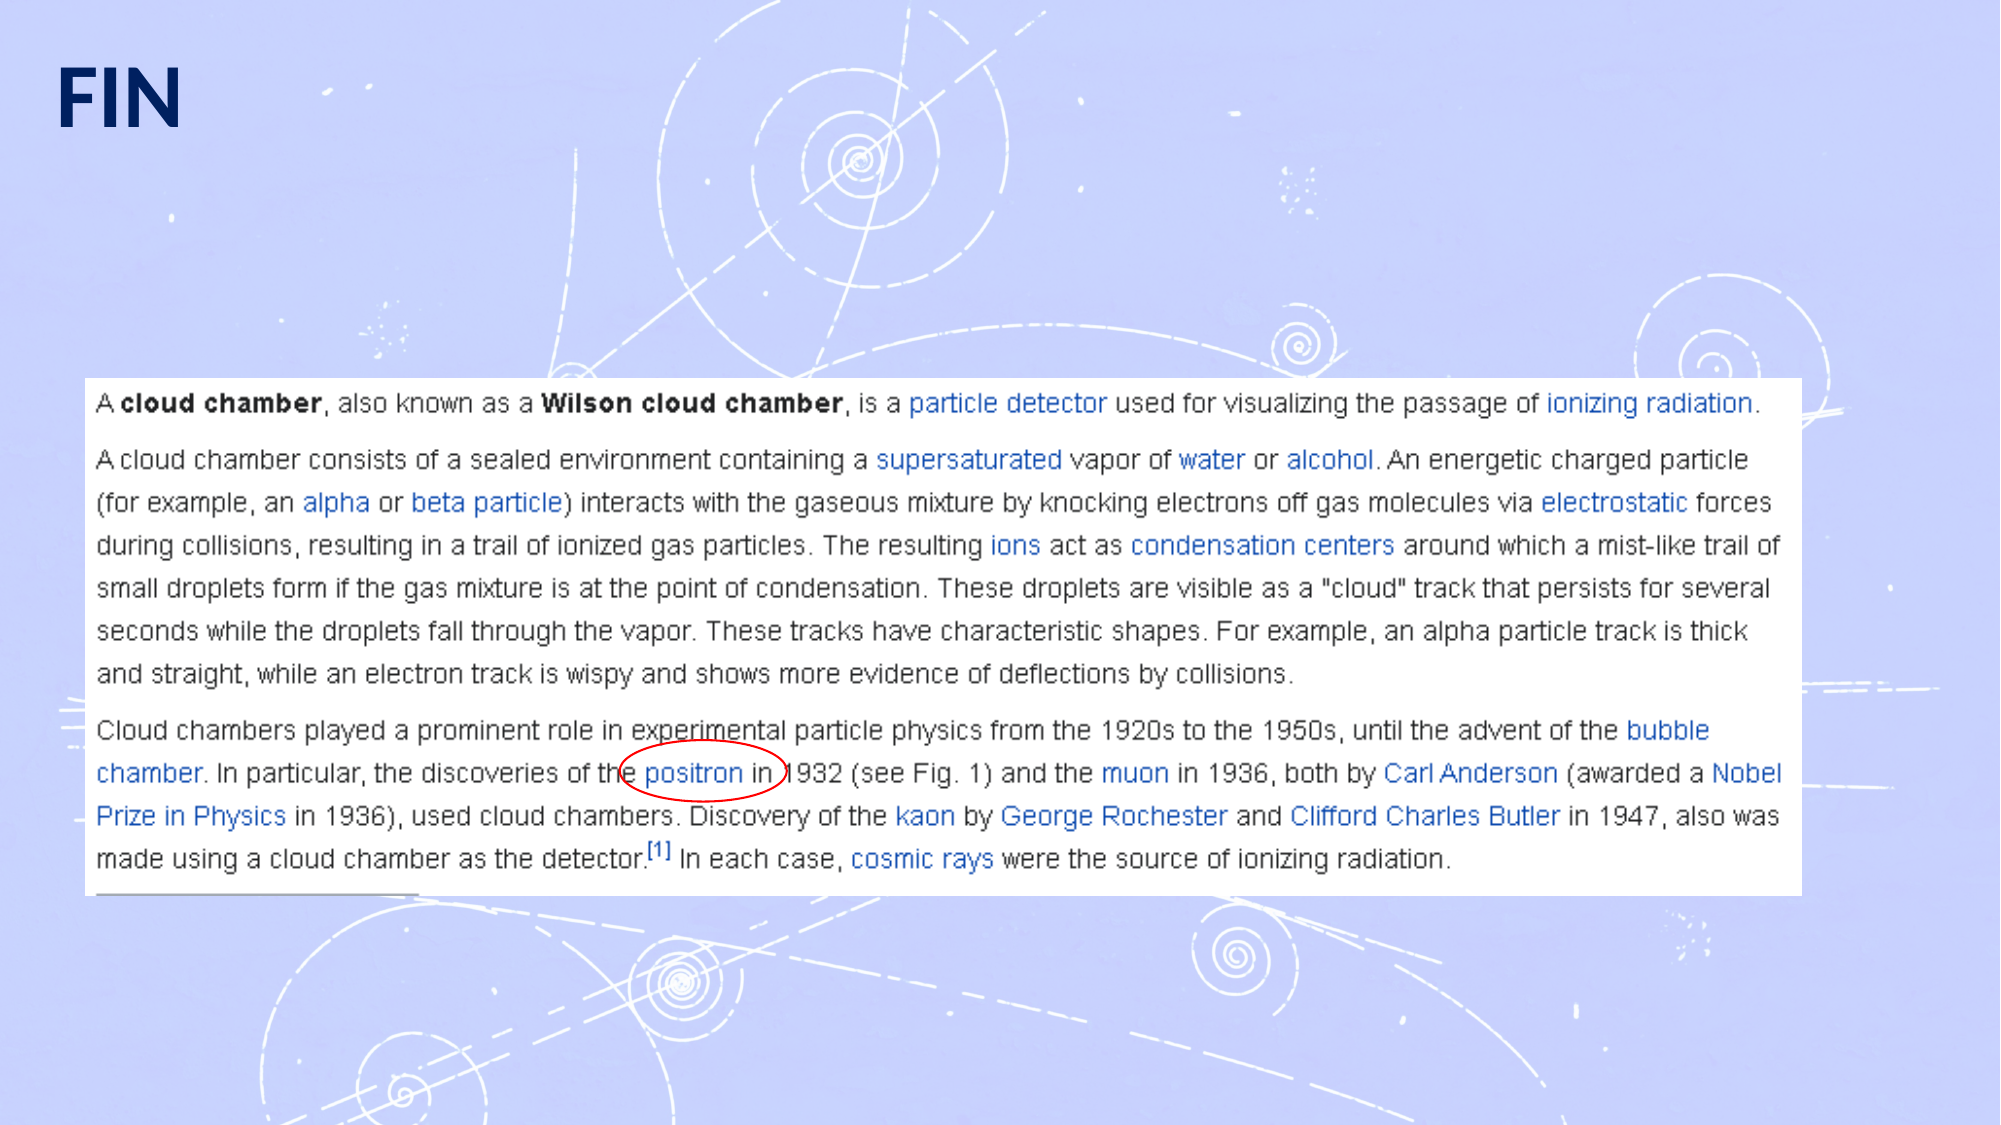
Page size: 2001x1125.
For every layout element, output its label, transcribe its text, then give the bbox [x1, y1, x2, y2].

picture [85, 377, 1802, 896]
text_box FIN [42, 28, 386, 153]
